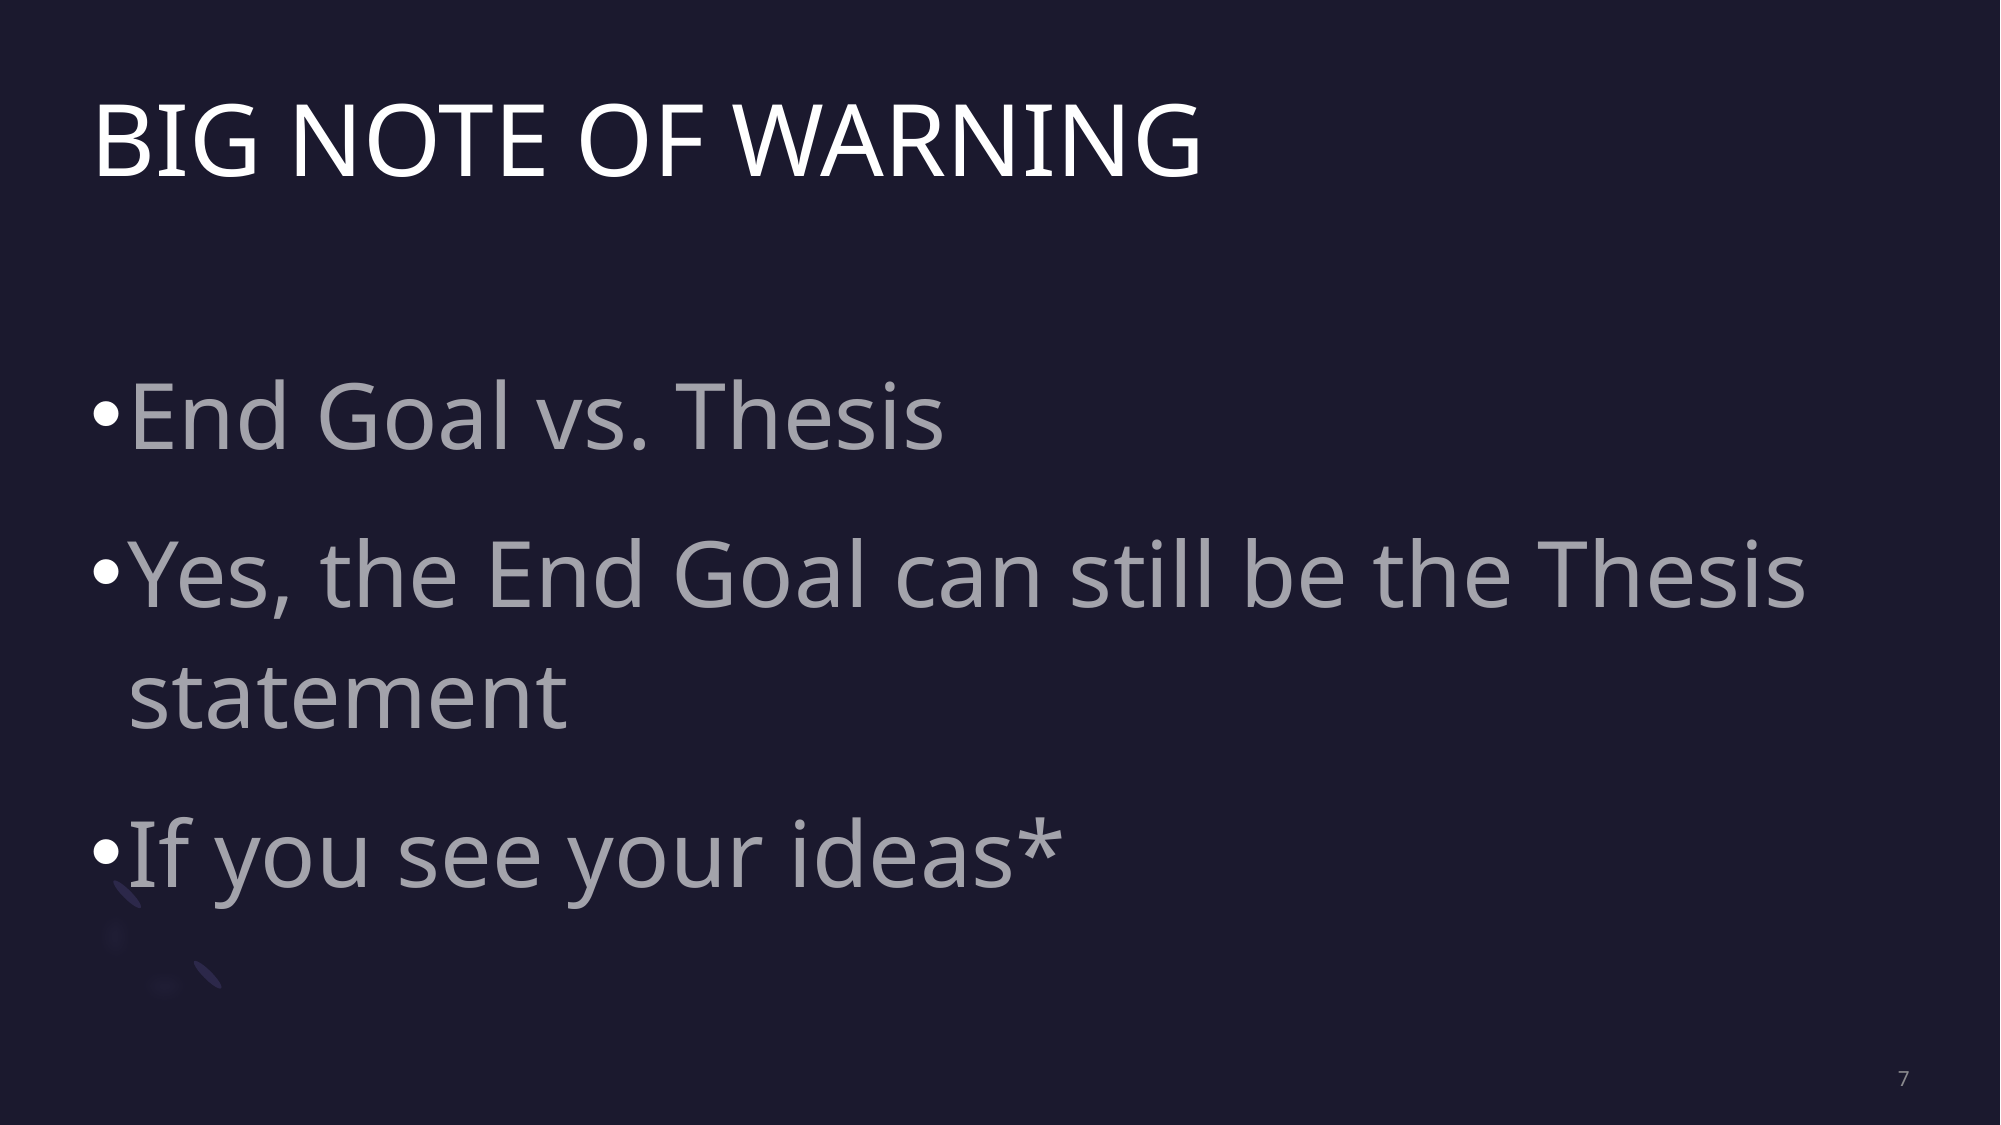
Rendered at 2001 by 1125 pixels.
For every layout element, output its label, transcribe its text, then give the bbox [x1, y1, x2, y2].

slide_number 7 [1632, 1067, 1910, 1093]
title BIG NOTE OF WARNING [90, 90, 1910, 309]
list End Goal vs. Thesis Yes, the End Goal can still be the Thesis statement If you see your ideas* [90, 346, 1910, 1000]
